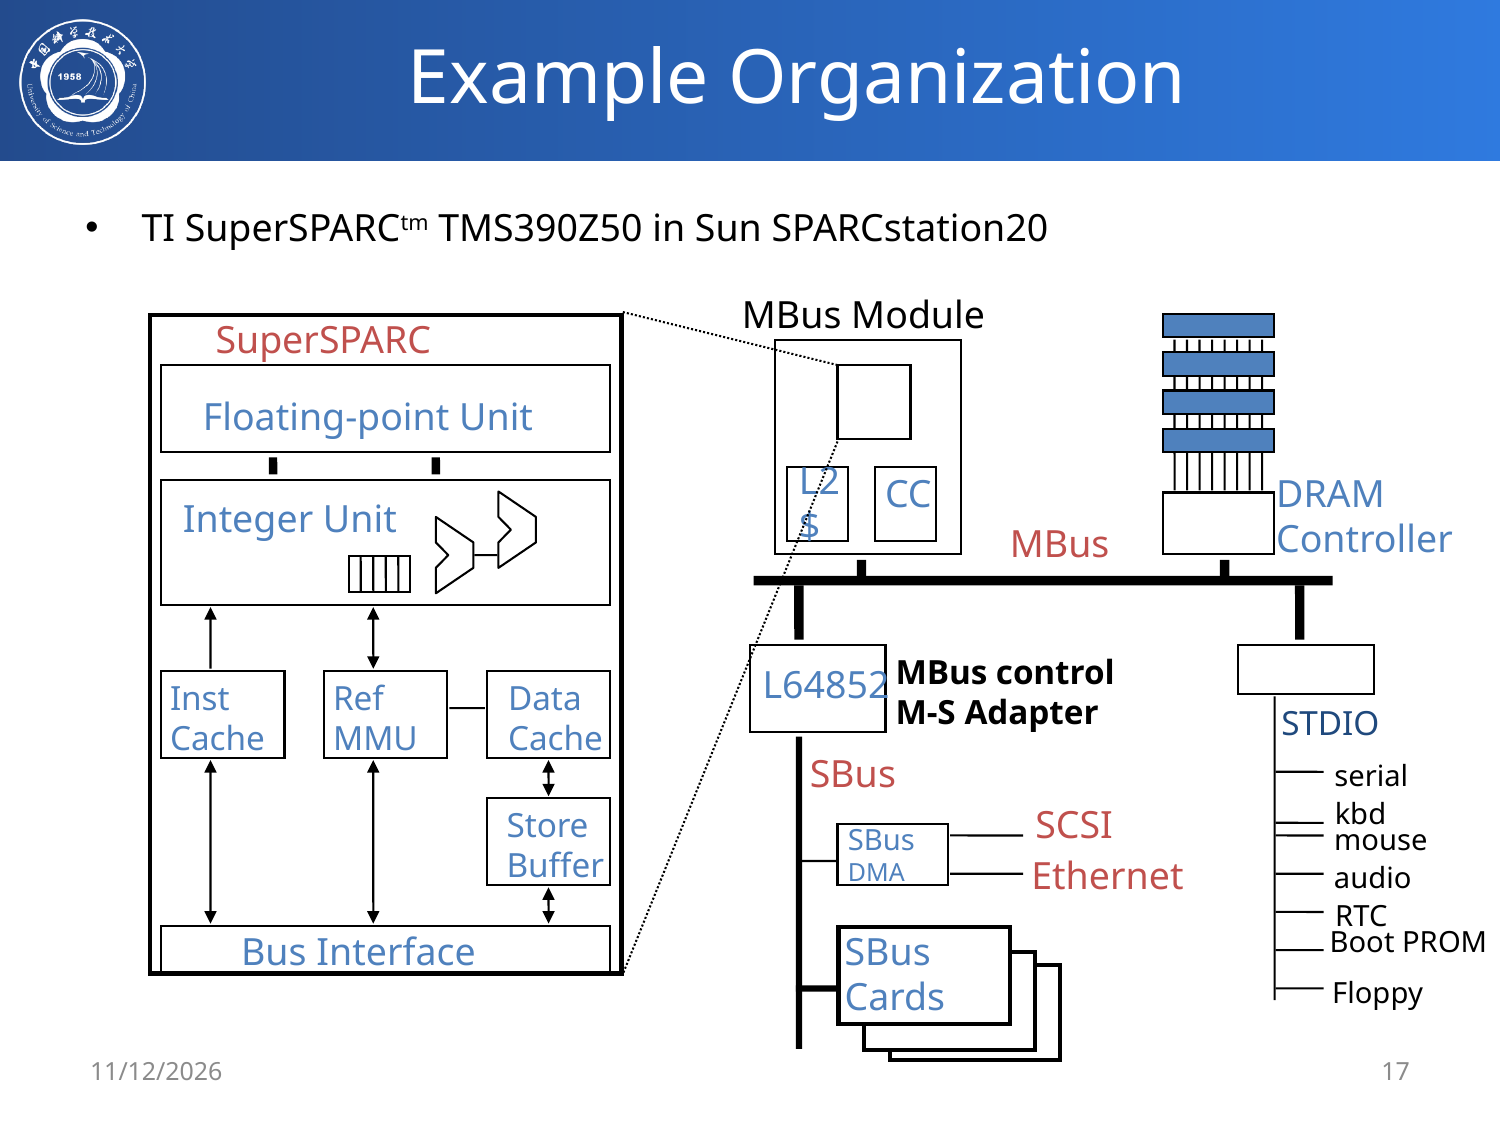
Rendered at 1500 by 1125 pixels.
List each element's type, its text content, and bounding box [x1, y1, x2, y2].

picture [19, 19, 146, 145]
list TI SuperSPARCtm TMS390Z50 in Sun SPARCstation20 [75, 206, 1425, 853]
slide_number 17 [1074, 1059, 1425, 1103]
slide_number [75, 1042, 425, 1103]
text_box Boot PROM [1461, 916, 1500, 966]
title Example Organization [169, 24, 1425, 206]
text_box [149, 283, 1458, 1051]
